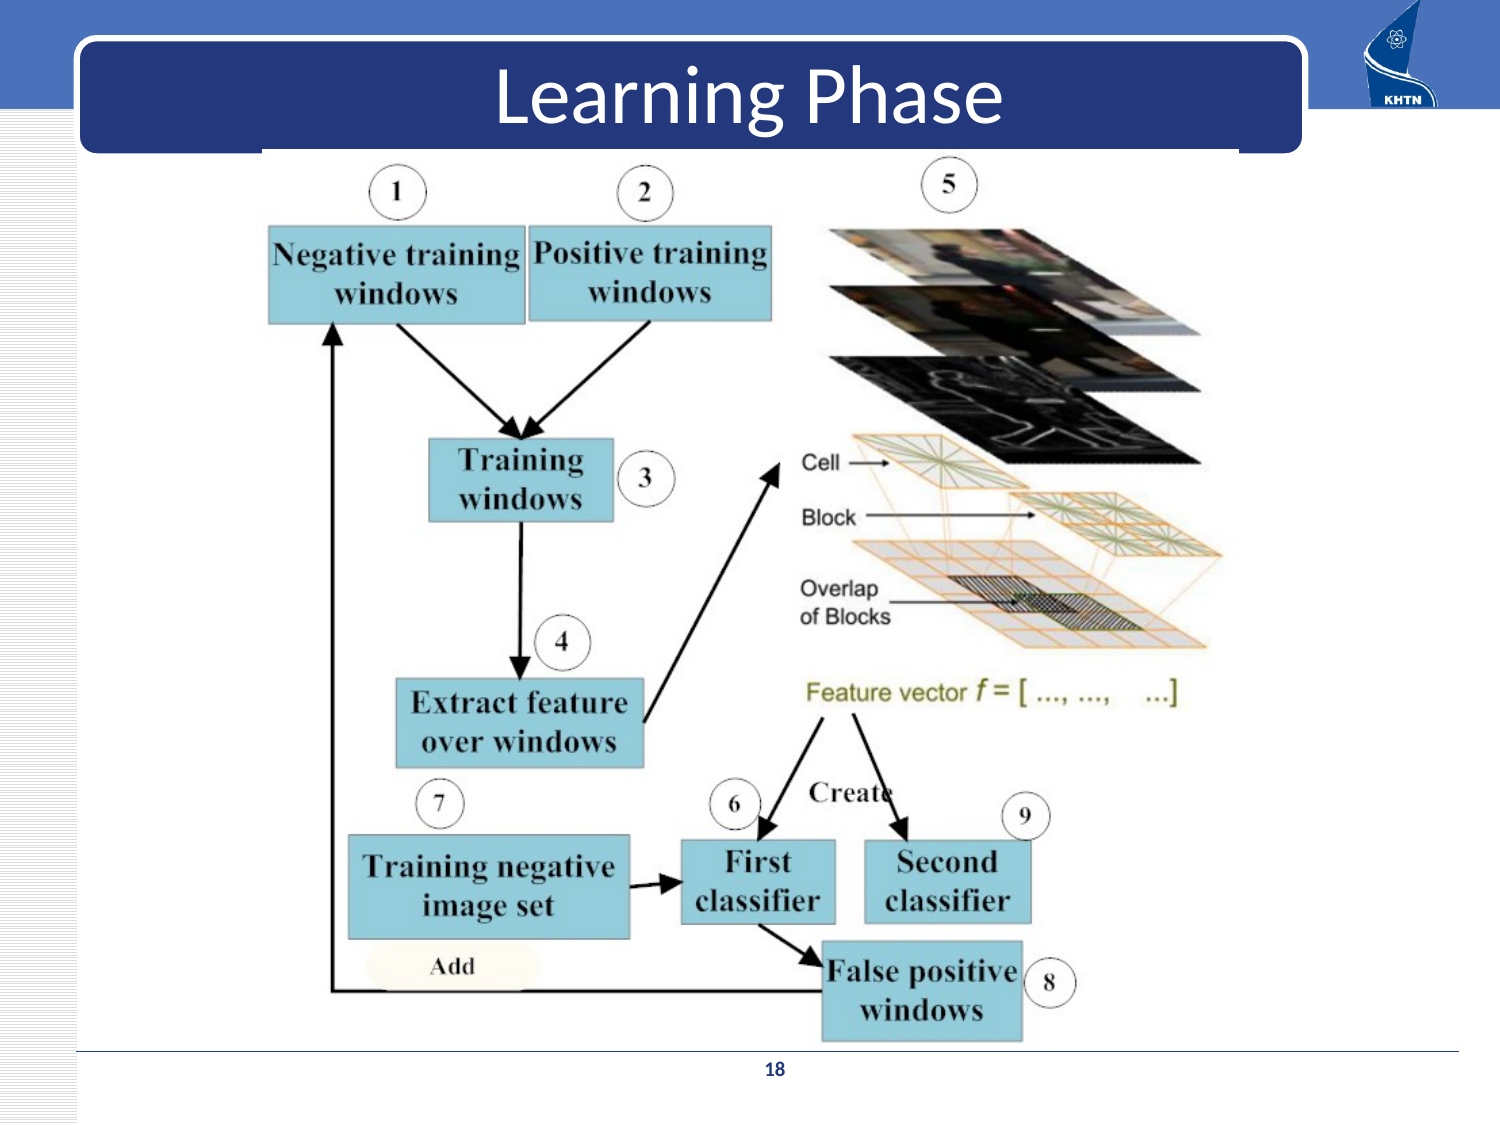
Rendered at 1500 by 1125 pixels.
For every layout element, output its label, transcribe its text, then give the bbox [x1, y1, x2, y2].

picture [1313, 0, 1490, 109]
picture [262, 149, 1239, 1051]
slide_number 18 [600, 1059, 950, 1083]
title Learning Phase [75, 12, 1425, 168]
